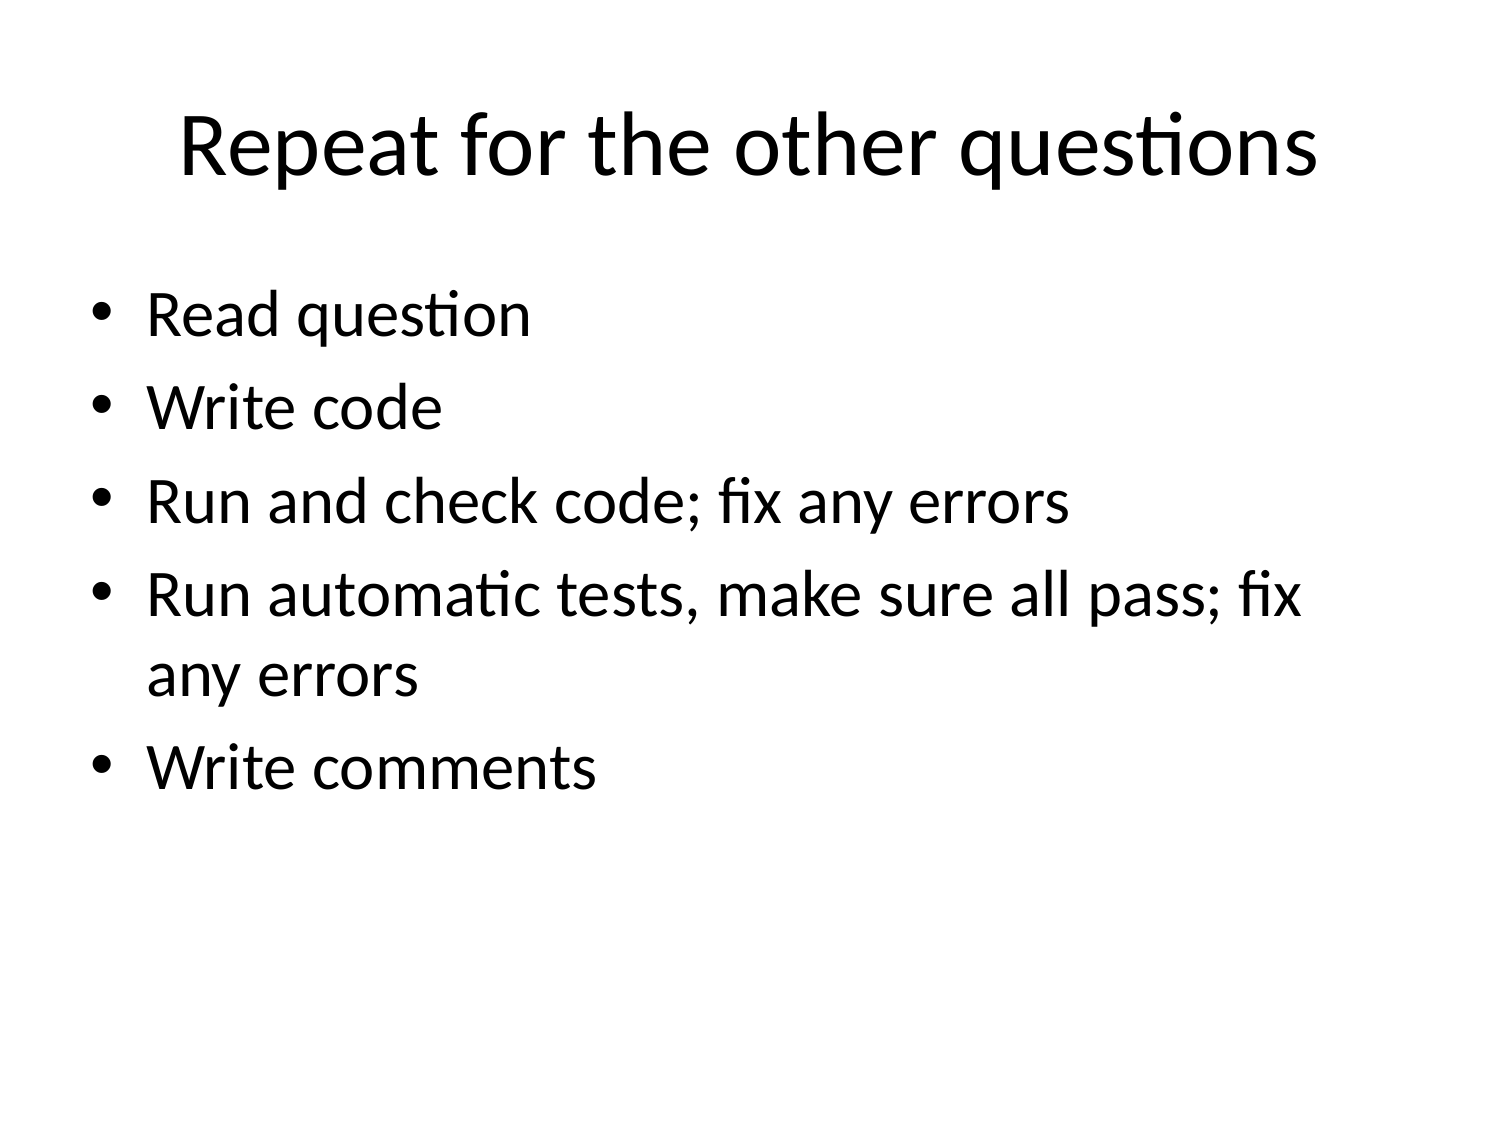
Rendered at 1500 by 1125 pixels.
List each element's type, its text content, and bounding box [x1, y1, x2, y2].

title Repeat for the other questions [75, 45, 1425, 233]
list Read question Write code Run and check code; fix any errors Run automatic tests, make sure all pass; fix any errors Write comments [75, 262, 1425, 1005]
